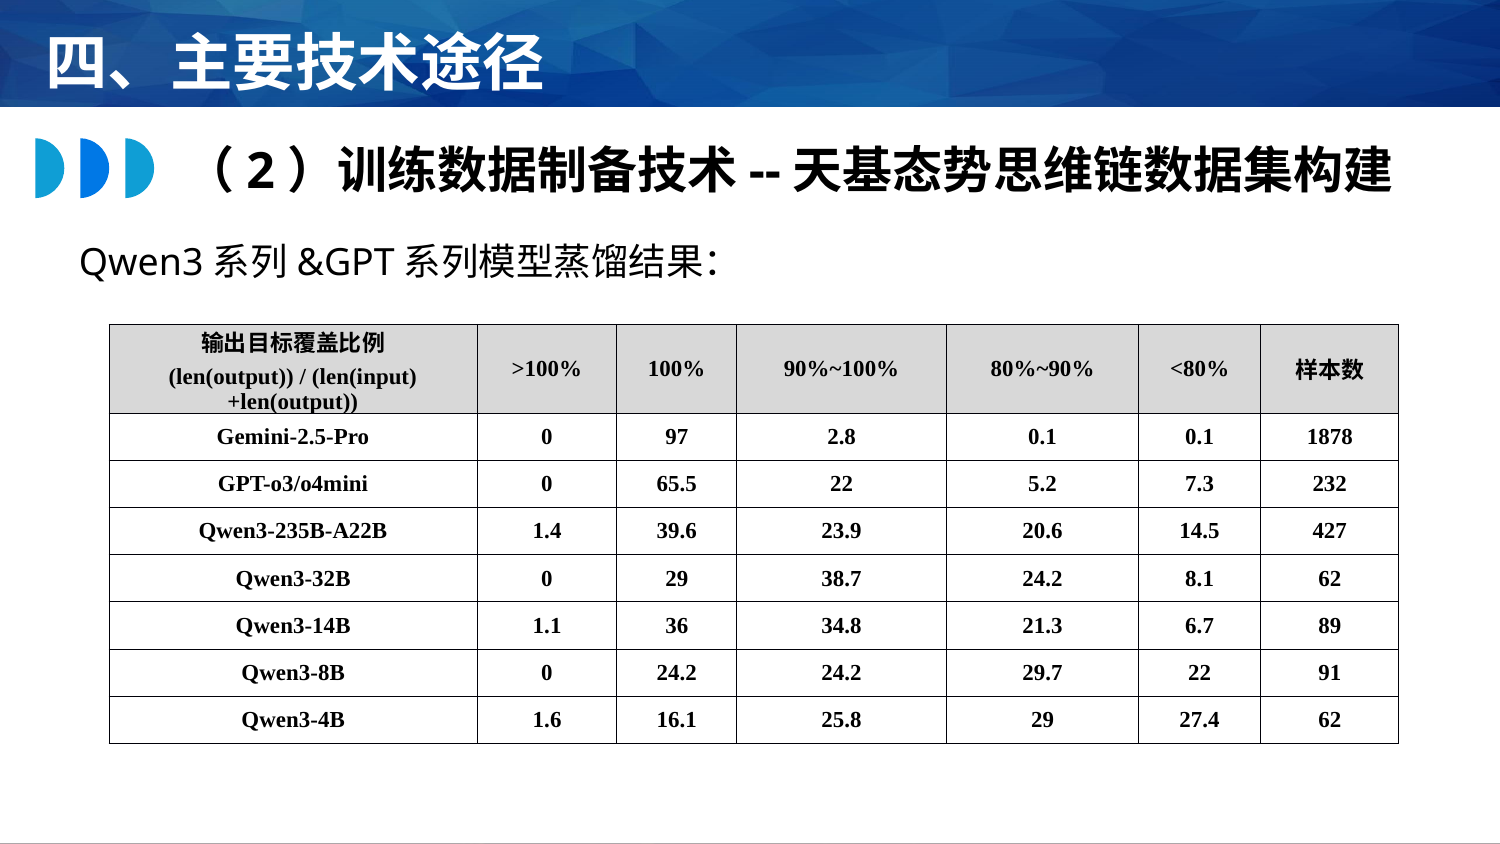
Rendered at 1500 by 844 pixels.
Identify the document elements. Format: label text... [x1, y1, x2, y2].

table_cell 1878 [1261, 414, 1398, 460]
table_cell Gemini-2.5-Pro [110, 414, 477, 460]
table_cell 7.3 [1139, 461, 1260, 507]
table_header 80%~90% [947, 325, 1138, 413]
table_cell 0 [478, 555, 616, 601]
table_cell 39.6 [617, 508, 736, 554]
table_cell 91 [1261, 650, 1398, 696]
table_cell 427 [1261, 508, 1398, 554]
table_header 输出目标覆盖比例 (len(output)) / (len(input)+len(output)) [110, 325, 477, 413]
table_cell 38.7 [737, 555, 946, 601]
table_cell 232 [1261, 461, 1398, 507]
table_cell 65.5 [617, 461, 736, 507]
table_cell 25.8 [737, 697, 946, 743]
table_cell 62 [1261, 697, 1398, 743]
table_cell 36 [617, 602, 736, 649]
table_cell 97 [617, 414, 736, 460]
table_cell 89 [1261, 602, 1398, 649]
table_header 90%~100% [737, 325, 946, 413]
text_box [35, 126, 1500, 210]
table_header 100% [617, 325, 736, 413]
table_cell Qwen3-235B-A22B [110, 508, 477, 554]
table_header <80% [1139, 325, 1260, 413]
table_cell Qwen3-4B [110, 697, 477, 743]
table_cell Qwen3-32B [110, 555, 477, 601]
table_cell 0.1 [1139, 414, 1260, 460]
table_cell 24.2 [737, 650, 946, 696]
text_box [0, 0, 1500, 106]
table_cell 24.2 [617, 650, 736, 696]
table_cell 29.7 [947, 650, 1138, 696]
table_cell 5.2 [947, 461, 1138, 507]
table_cell 29 [617, 555, 736, 601]
table_cell 1.1 [478, 602, 616, 649]
table_cell 14.5 [1139, 508, 1260, 554]
table_cell 20.6 [947, 508, 1138, 554]
table_cell 6.7 [1139, 602, 1260, 649]
table_cell 22 [737, 461, 946, 507]
table_cell 23.9 [737, 508, 946, 554]
table_cell GPT-o3/o4mini [110, 461, 477, 507]
table_cell 1.6 [478, 697, 616, 743]
table_cell 0 [478, 650, 616, 696]
table_cell Qwen3-14B [110, 602, 477, 649]
table_cell 16.1 [617, 697, 736, 743]
table_cell Qwen3-8B [110, 650, 477, 696]
table_cell 34.8 [737, 602, 946, 649]
text_box Qwen3系列&GPT系列模型蒸馏结果： [64, 230, 1208, 291]
table_cell 27.4 [1139, 697, 1260, 743]
table_cell 0 [478, 461, 616, 507]
table_cell 29 [947, 697, 1138, 743]
table_cell 0.1 [947, 414, 1138, 460]
table_cell 0 [478, 414, 616, 460]
table_cell 22 [1139, 650, 1260, 696]
table_cell 8.1 [1139, 555, 1260, 601]
table_header >100% [478, 325, 616, 413]
table_cell 62 [1261, 555, 1398, 601]
table_cell 24.2 [947, 555, 1138, 601]
table_cell 21.3 [947, 602, 1138, 649]
table_header 样本数 [1261, 325, 1398, 413]
table_cell 1.4 [478, 508, 616, 554]
table_cell 2.8 [737, 414, 946, 460]
